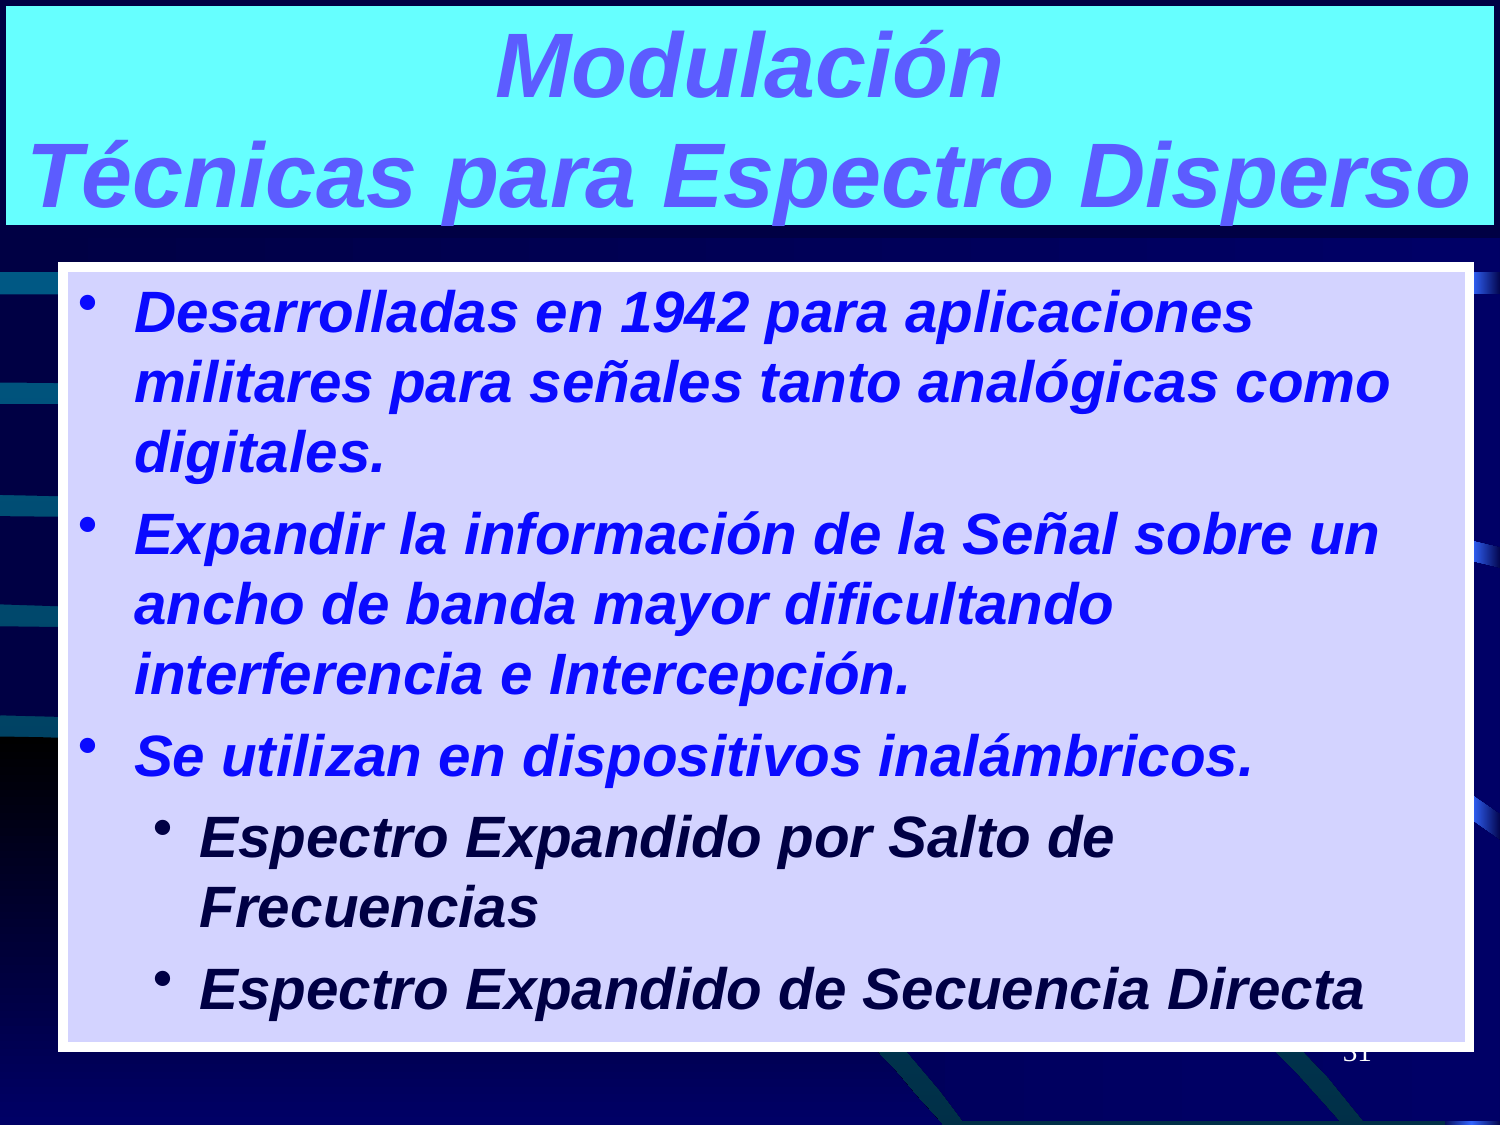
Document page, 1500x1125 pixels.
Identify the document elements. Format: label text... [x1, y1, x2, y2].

list Desarrolladas en 1942 para aplicaciones militares para señales tanto analógicas como digitales. Expandir la información de la Señal sobre un ancho de banda mayor dificultando interferencia e Intercepción. Se utilizan en dispositivos inalámbricos. Espectro Expandido por Salto de Frecuencias Espectro Expandido de Secuencia Directa [62, 266, 1470, 1048]
slide_number 31 [1074, 1048, 1388, 1101]
title Modulación Técnicas para Espectro Disperso [0, 0, 1500, 232]
